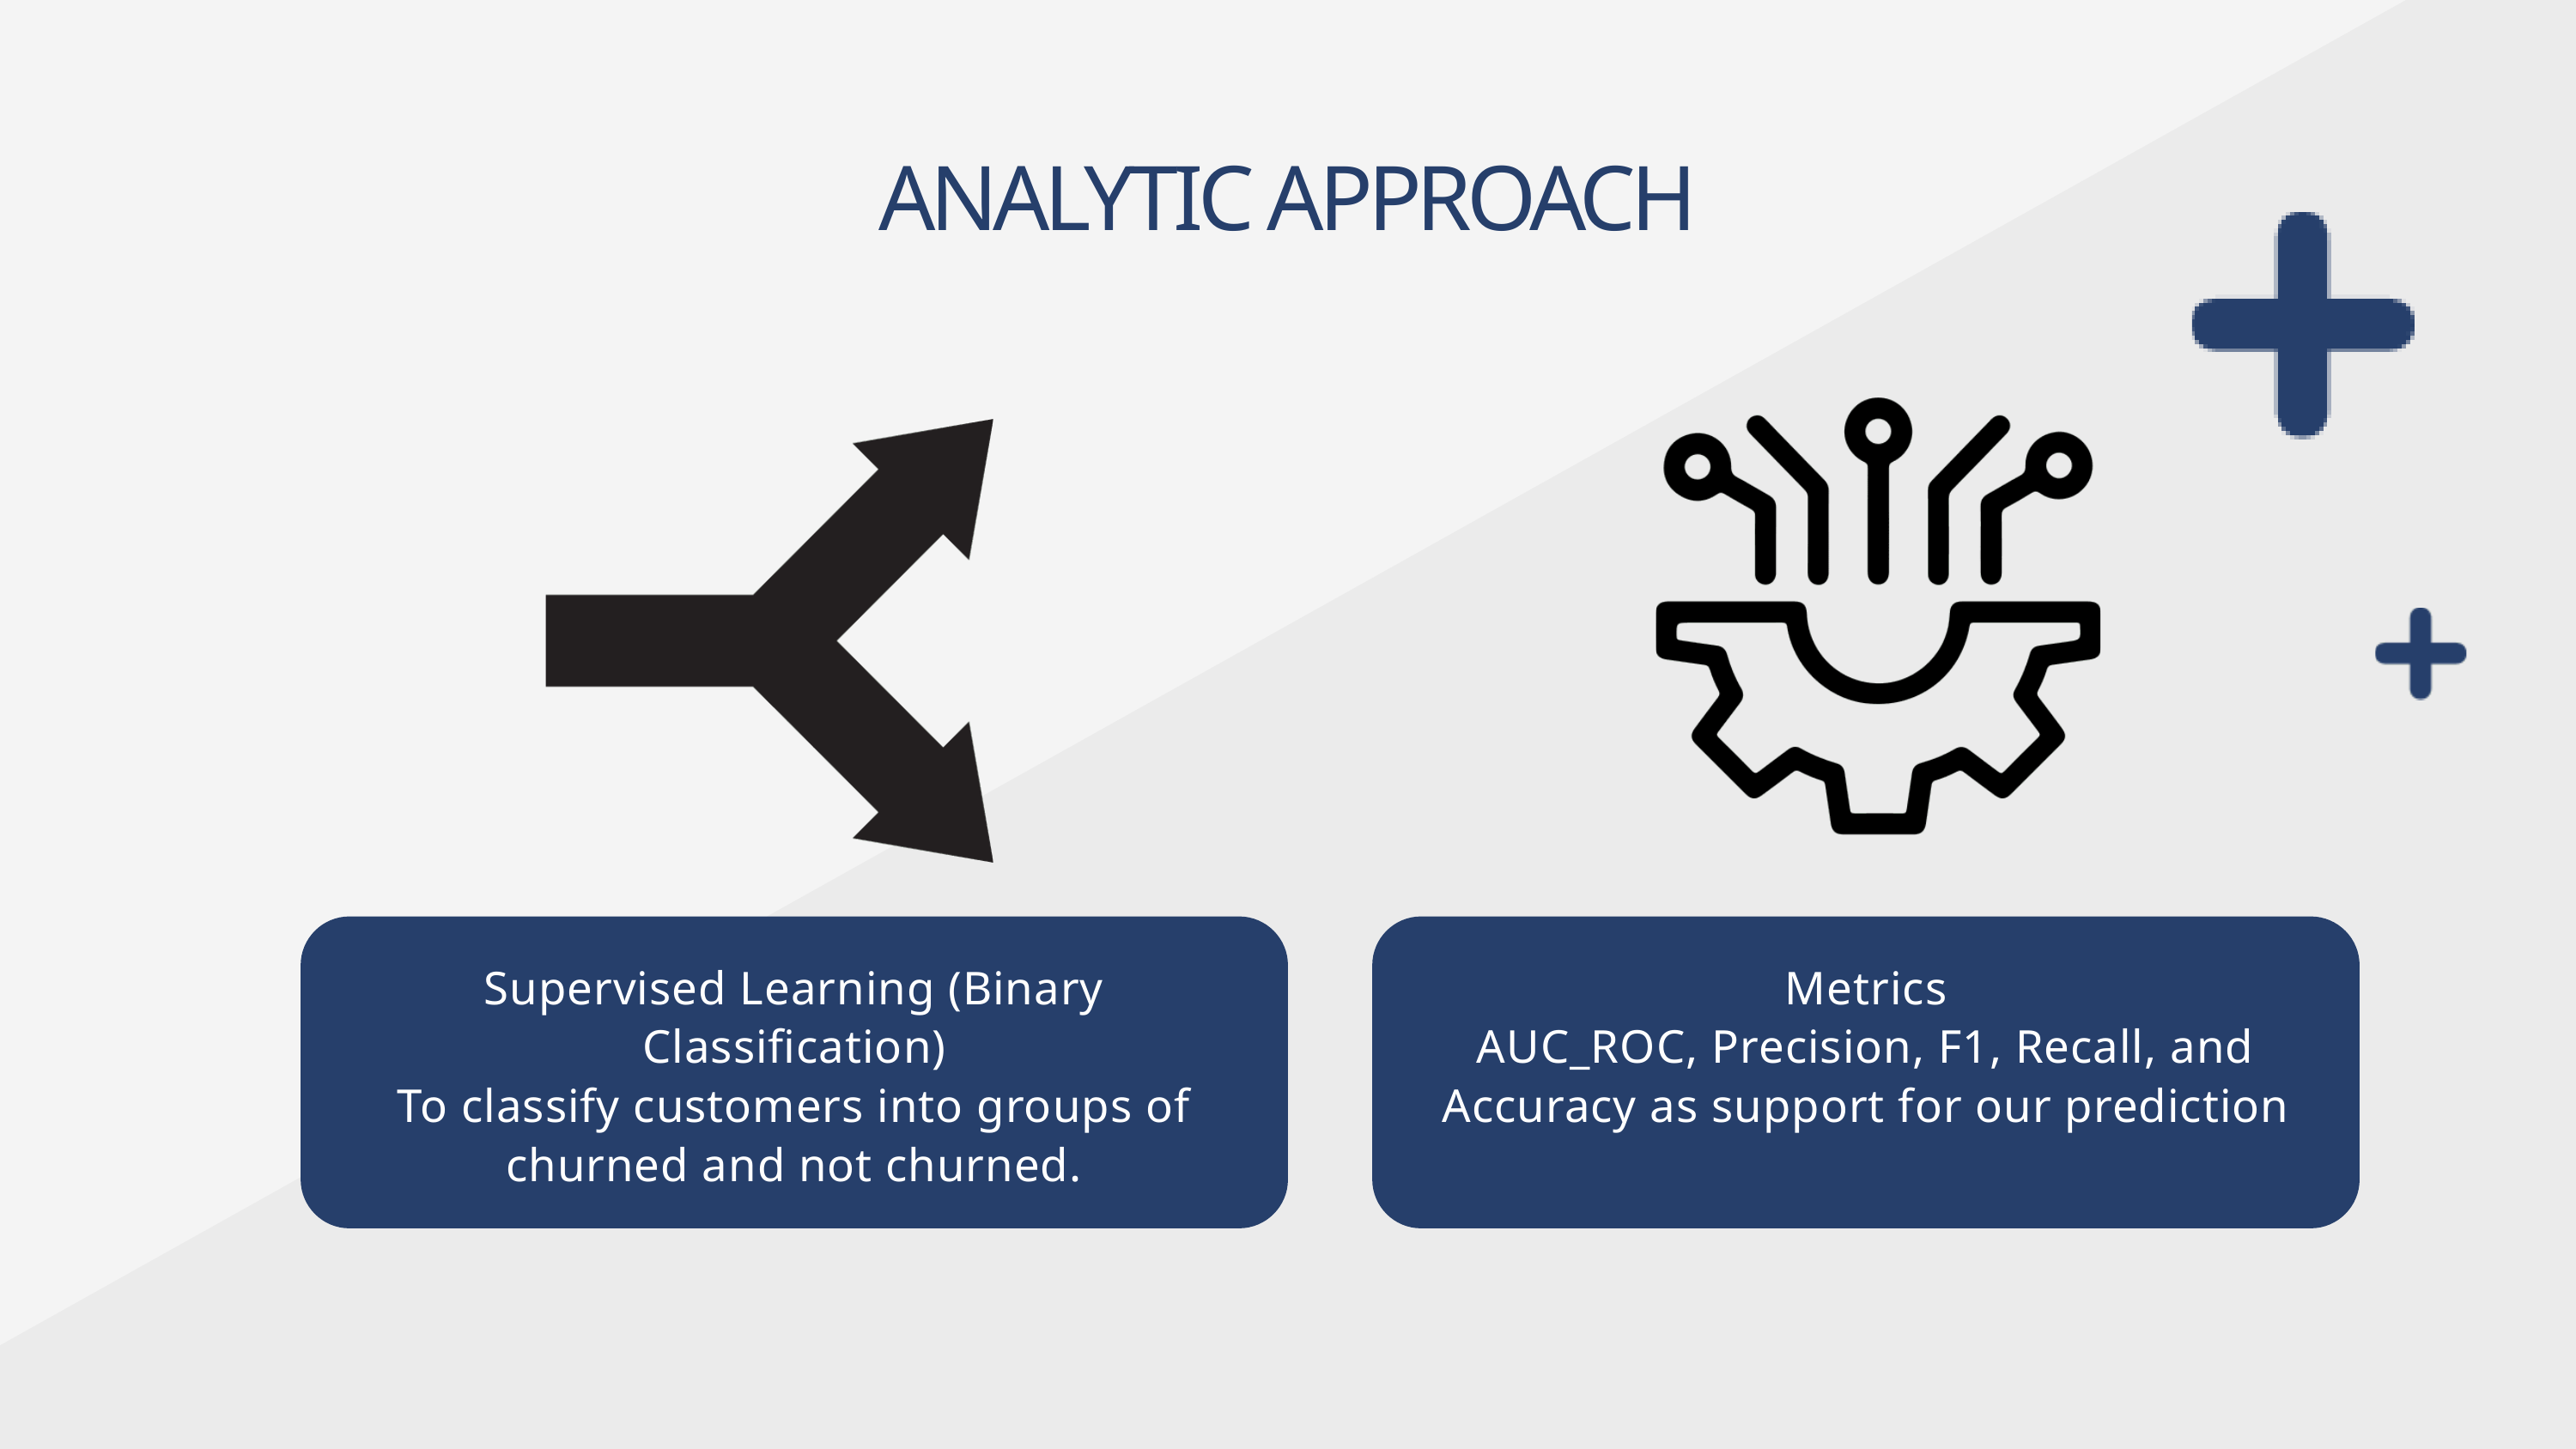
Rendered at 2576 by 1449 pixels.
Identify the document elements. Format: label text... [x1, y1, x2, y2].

text_box [2191, 212, 2415, 440]
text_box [1371, 916, 2360, 1229]
text_box [1656, 397, 2101, 835]
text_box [300, 916, 1289, 1229]
text_box [0, 0, 2576, 1449]
text_box [545, 419, 993, 863]
text_box [2375, 608, 2467, 700]
text_box ANALYTIC APPROACH [301, 161, 2275, 249]
